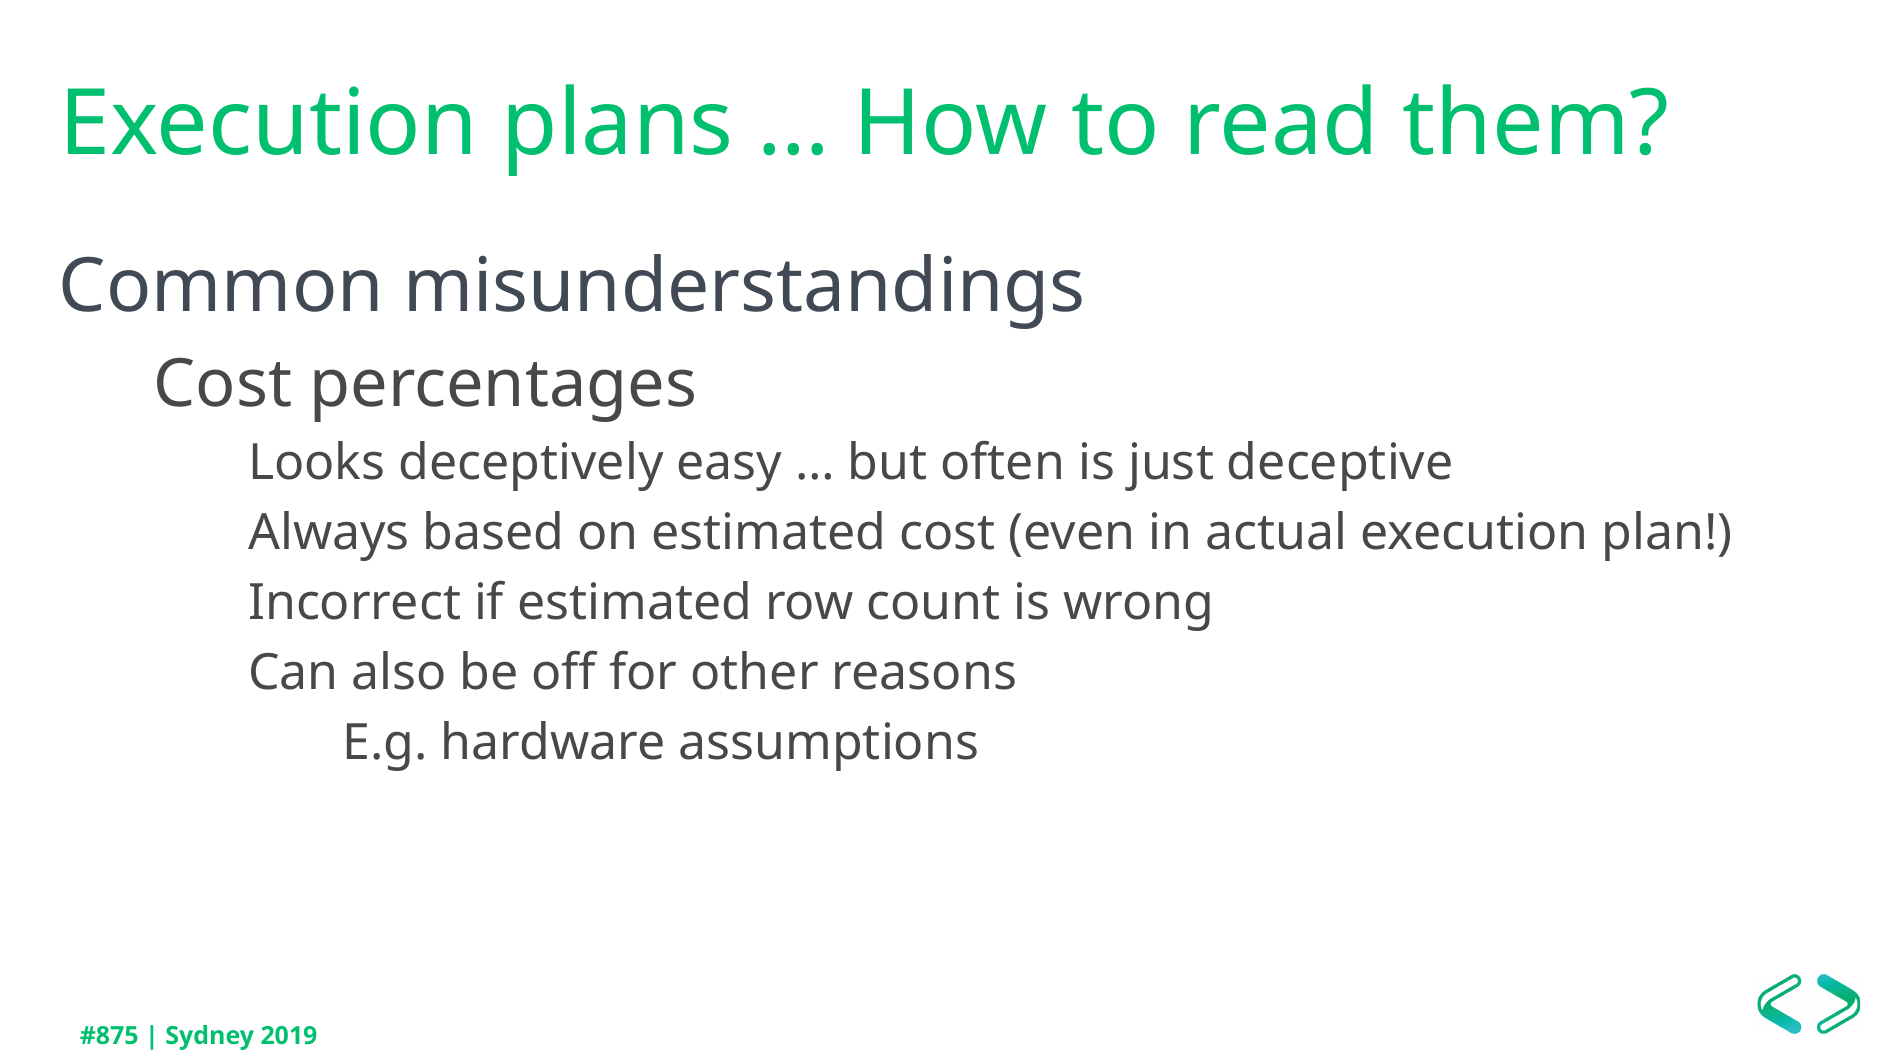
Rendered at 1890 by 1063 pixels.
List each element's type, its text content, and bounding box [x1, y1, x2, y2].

title Execution plans … How to read them? [59, 59, 1831, 178]
list Common misunderstandings Cost percentages Looks deceptively easy … but often is just deceptive Always based on estimated cost (even in actual execution plan!) Incorrect if estimated row count is wrong Can also be off for other reasons E.g. hardware assumptions [59, 236, 1831, 1004]
